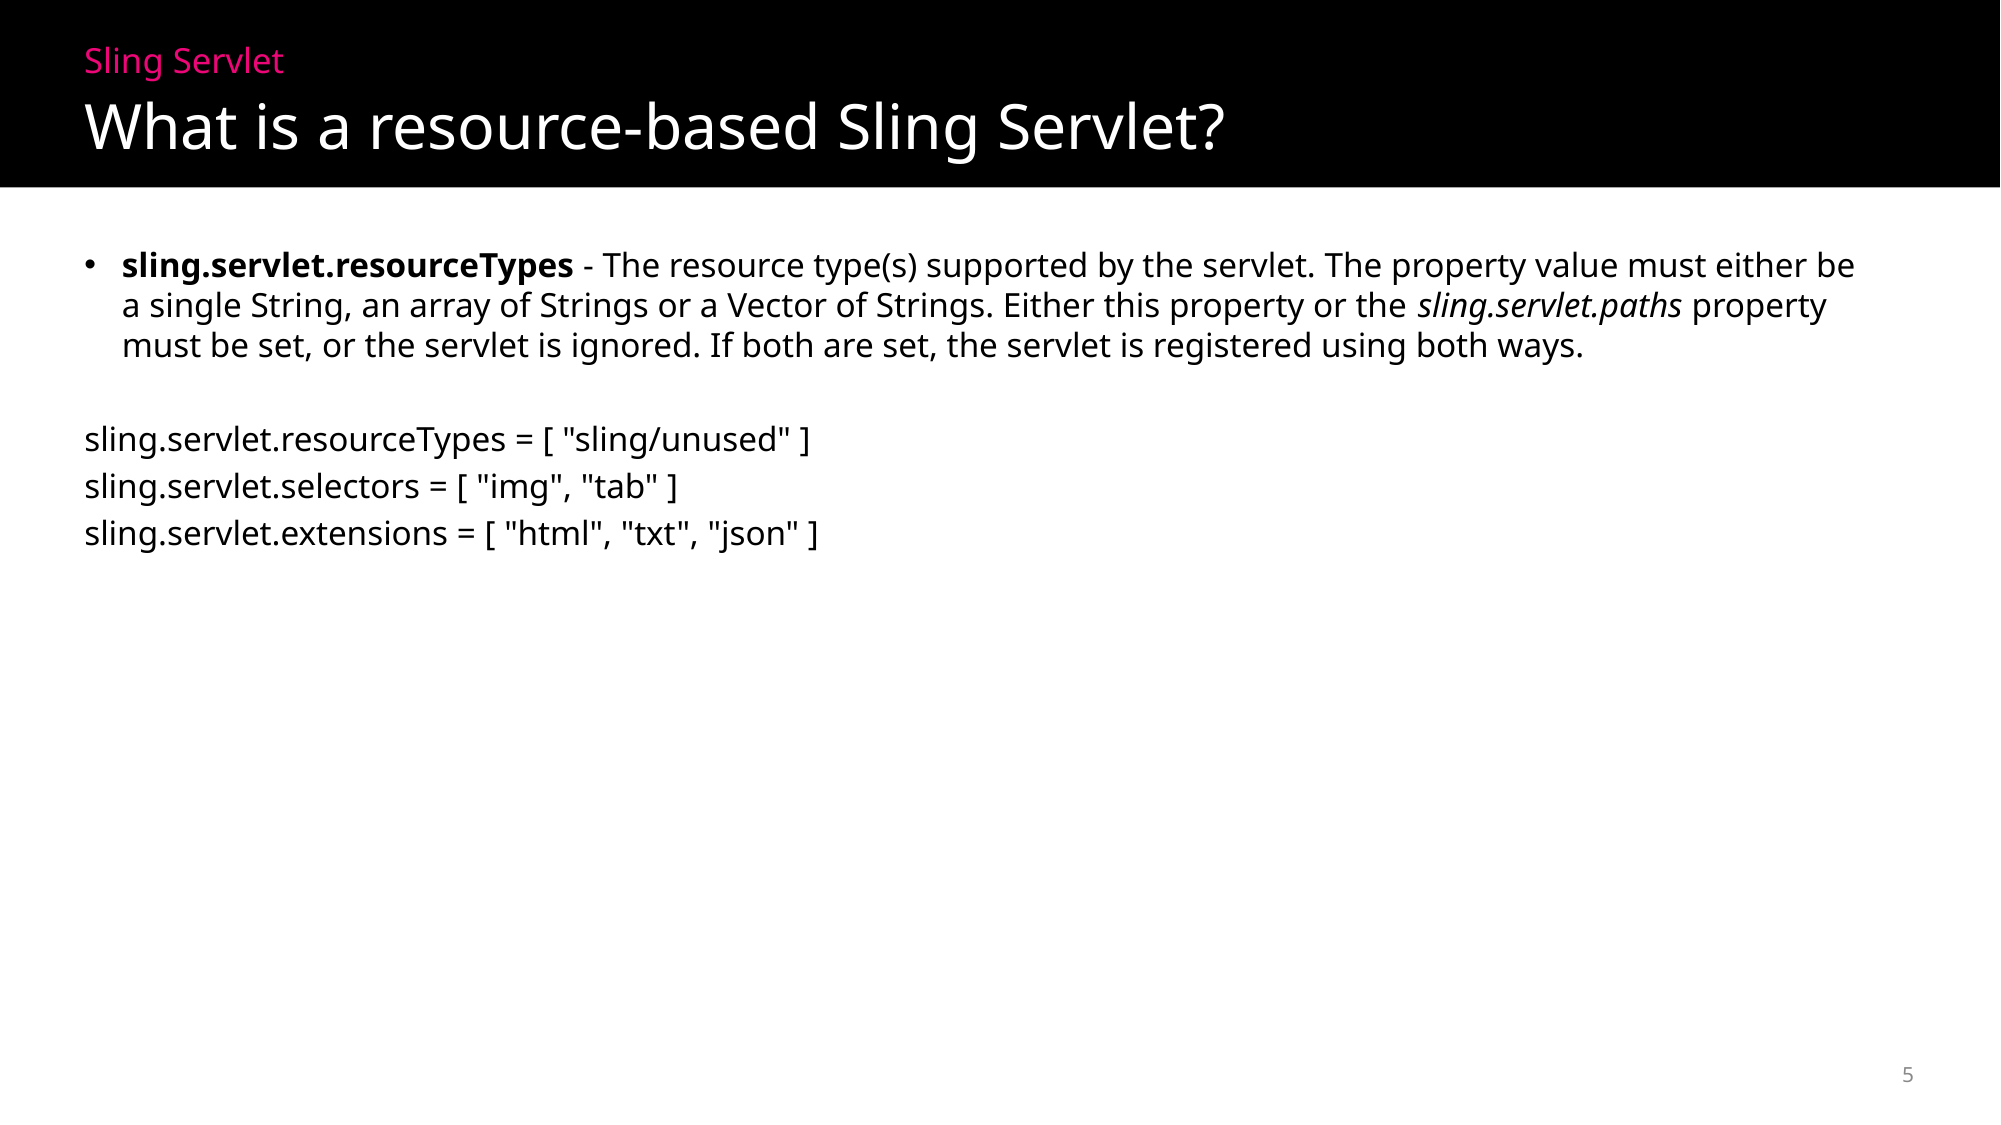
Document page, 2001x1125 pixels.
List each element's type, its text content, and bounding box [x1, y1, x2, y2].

list [0, 0, 2000, 188]
text_box Sling Servlet [69, 31, 958, 85]
text_box sling.servlet.resourceTypes - The resource type(s) supported by the servlet. The property value must either be a single String, an array of Strings or a Vector of Strings. Either this property or the sling.servlet.paths property must be set, or the servlet is ignored. If both are set, the servlet is registered using both ways. sling.servlet.resourceTypes = [ "sling/unused" ] sling.servlet.selectors = [ "img", "tab" ] sling.servlet.extensions = [ "html", "txt", "json" ] [69, 236, 1890, 827]
text_box What is a resource-based Sling Servlet? [69, 80, 1602, 164]
slide_number 5 [1758, 1046, 1929, 1106]
